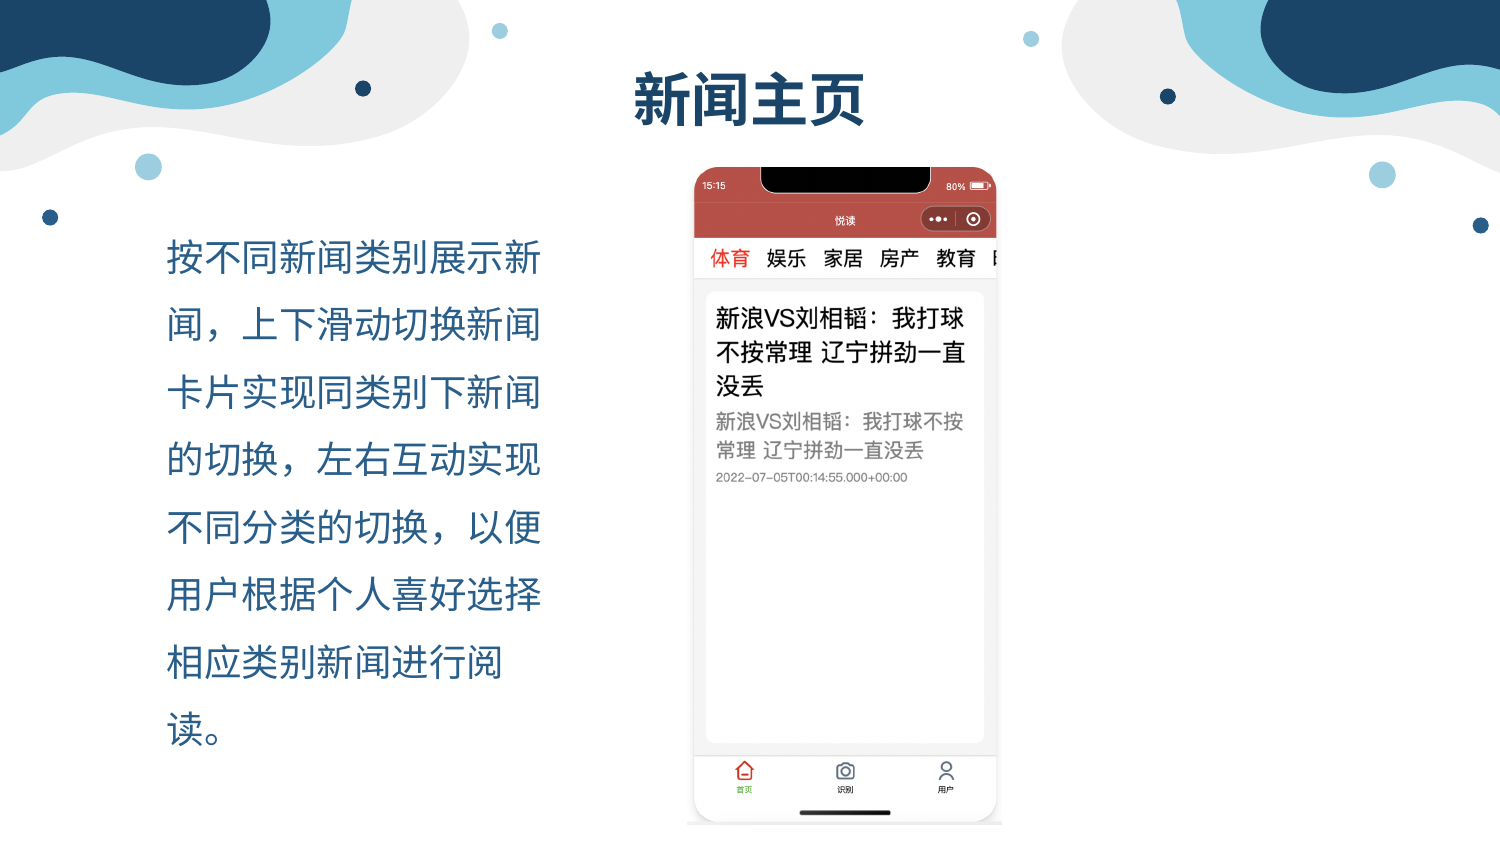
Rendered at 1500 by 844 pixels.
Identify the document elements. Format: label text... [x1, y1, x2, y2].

text_box 按不同新闻类别展示新闻，上下滑动切换新闻卡片实现同类别下新闻的切换，左右互动实现不同分类的切换，以便用户根据个人喜好选择相应类别新闻进行阅读。 [152, 203, 589, 759]
picture [686, 164, 1002, 825]
title 新闻主页 [466, 47, 1033, 142]
